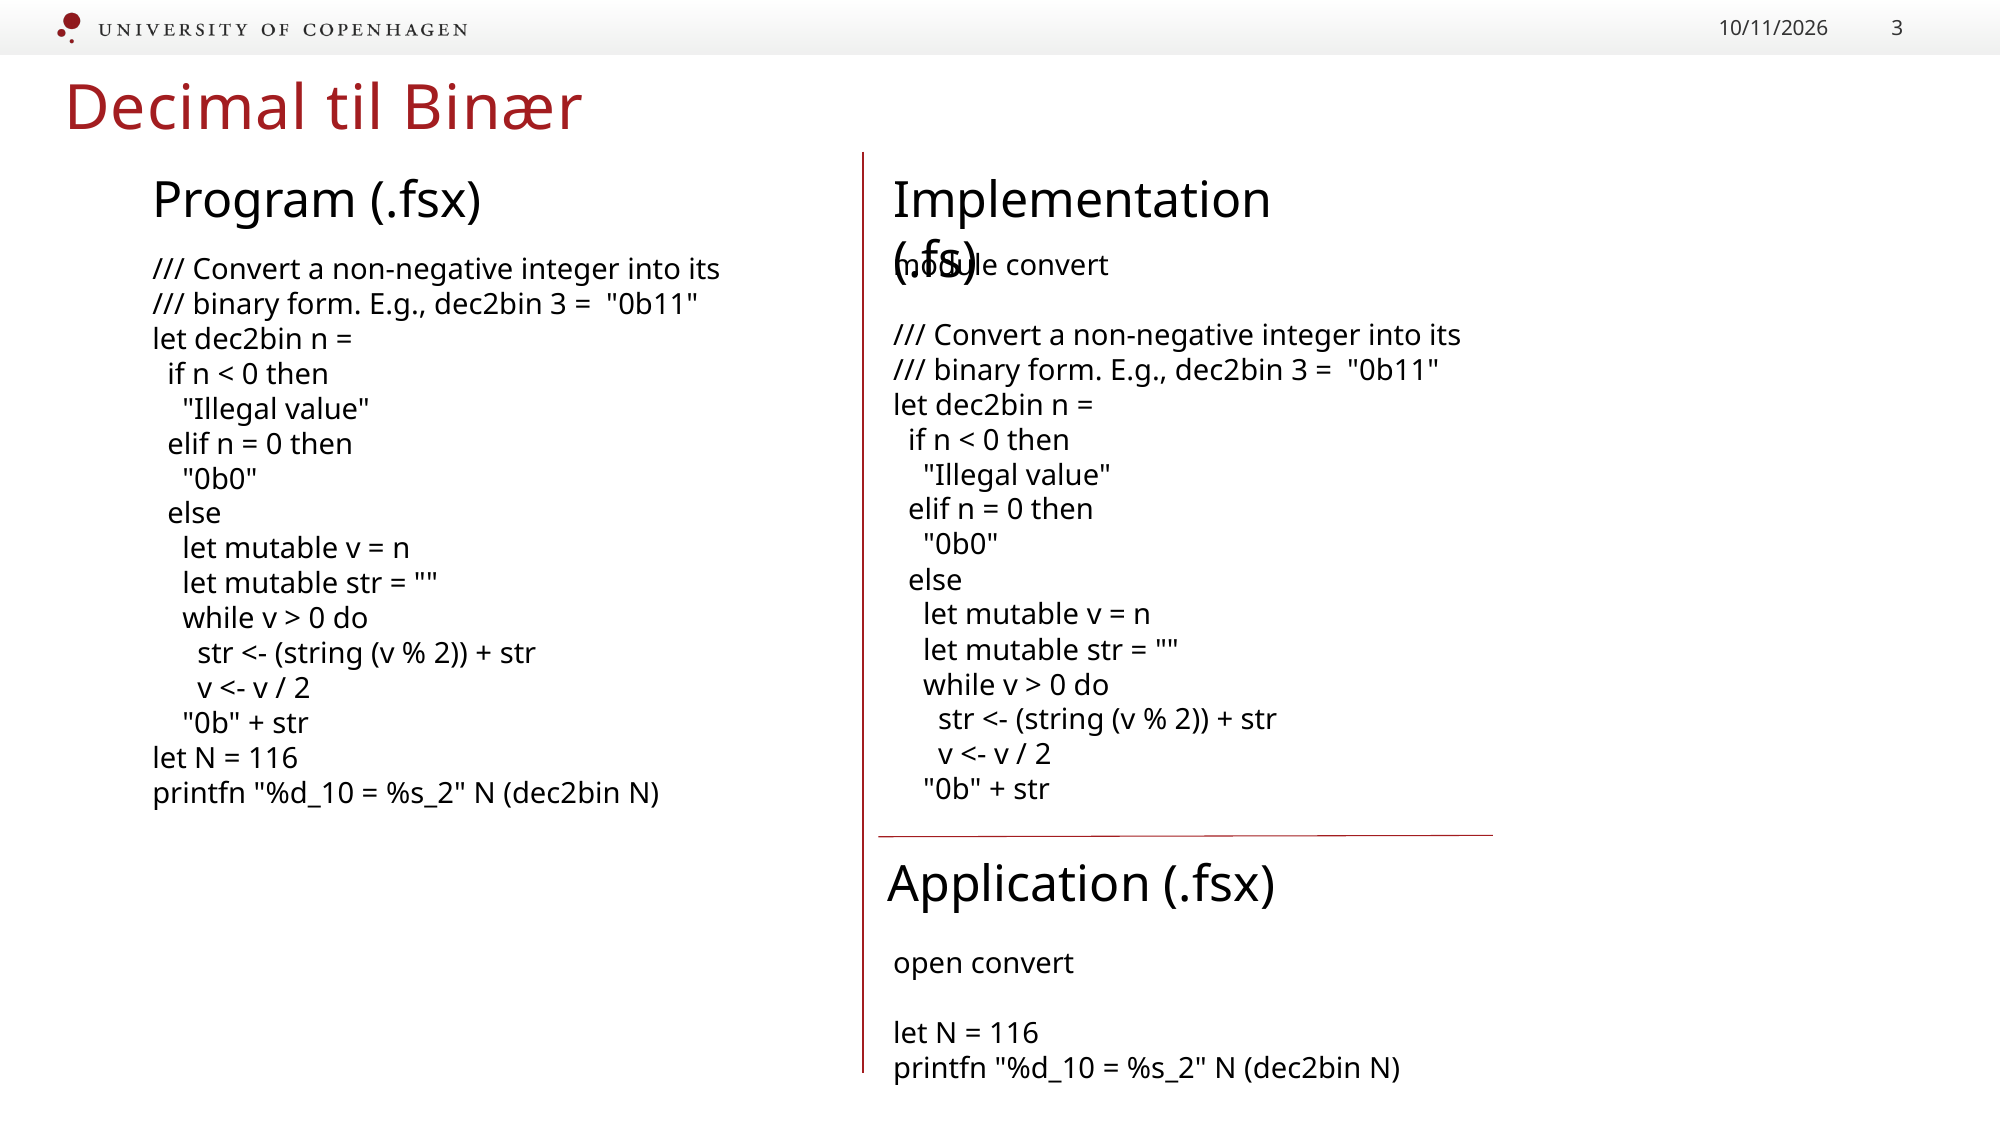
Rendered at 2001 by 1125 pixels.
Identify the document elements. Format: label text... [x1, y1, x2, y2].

text_box Application (.fsx) [872, 844, 1346, 920]
slide_number 3 [1840, 14, 1904, 43]
text_box module convert /// Convert a non-negative integer into its /// binary form. E.g., dec2bin 3 = "0b11" let dec2bin n = if n < 0 then "Illegal value" elif n = 0 then "0b0" else let mutable v = n let mutable str = "" while v > 0 do str <- (string (v % 2)) + str v <- v / 2 "0b" + str [878, 238, 1562, 813]
picture [92, 15, 475, 42]
text_box /// Convert a non-negative integer into its /// binary form. E.g., dec2bin 3 = "0b11" let dec2bin n = if n < 0 then "Illegal value" elif n = 0 then "0b0" else let mutable v = n let mutable str = "" while v > 0 do str <- (string (v % 2)) + str v <- v / 2 "0b" + str let N = 116 printfn "%d_10 = %s_2" N (dec2bin N) [137, 242, 821, 852]
text_box Implementation (.fs) [878, 160, 1352, 238]
text_box Program (.fsx) [137, 159, 611, 235]
text_box open convert let N = 116 printfn "%d_10 = %s_2" N (dec2bin N) [878, 936, 1562, 1092]
title Decimal til Binær [64, 66, 1790, 165]
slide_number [1694, 14, 1829, 43]
